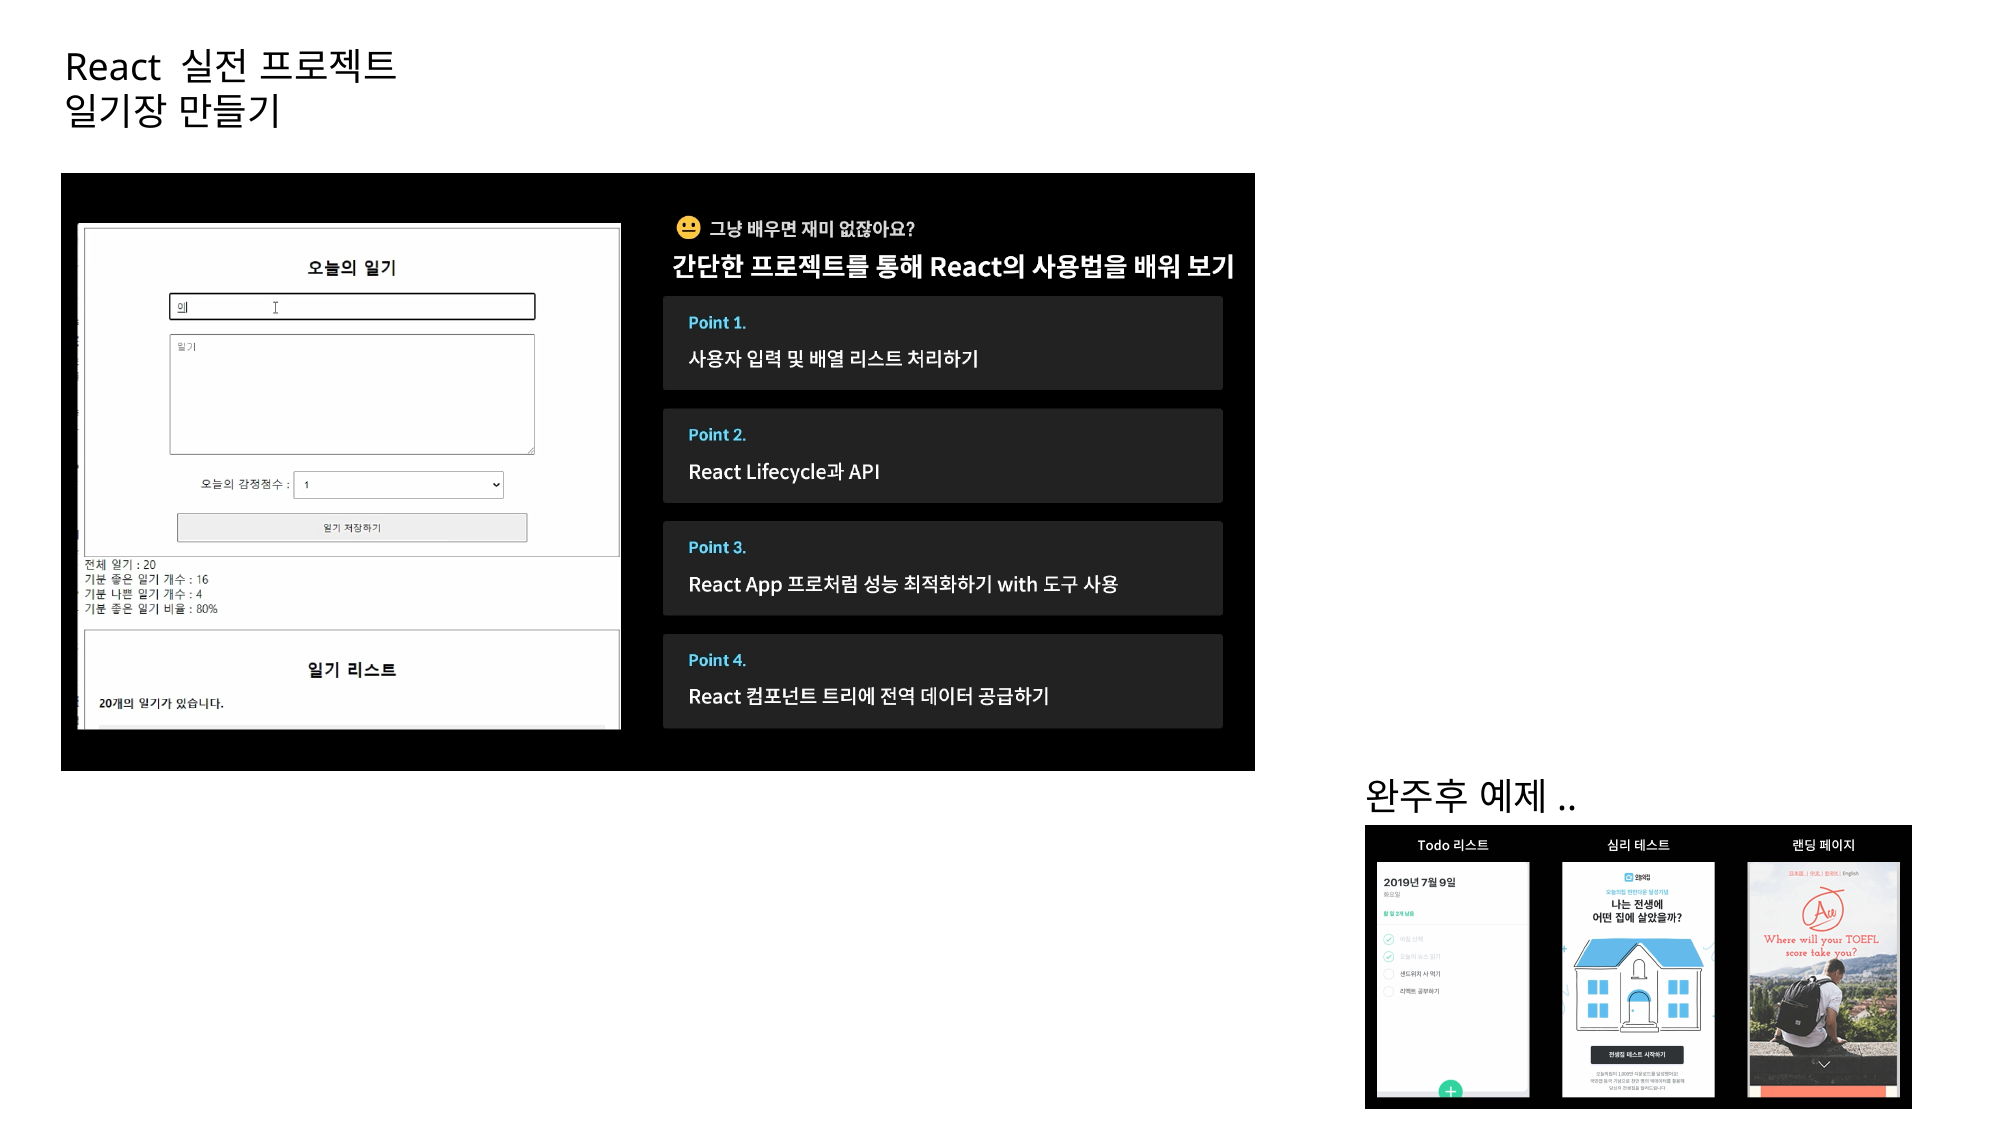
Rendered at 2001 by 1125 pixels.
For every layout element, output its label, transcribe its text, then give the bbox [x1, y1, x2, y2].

picture [1365, 825, 1912, 1109]
text_box React 실전 프로젝트 일기장 만들기 [49, 35, 413, 141]
picture [61, 173, 1256, 771]
text_box 완주후 예제.. [1350, 765, 1593, 825]
